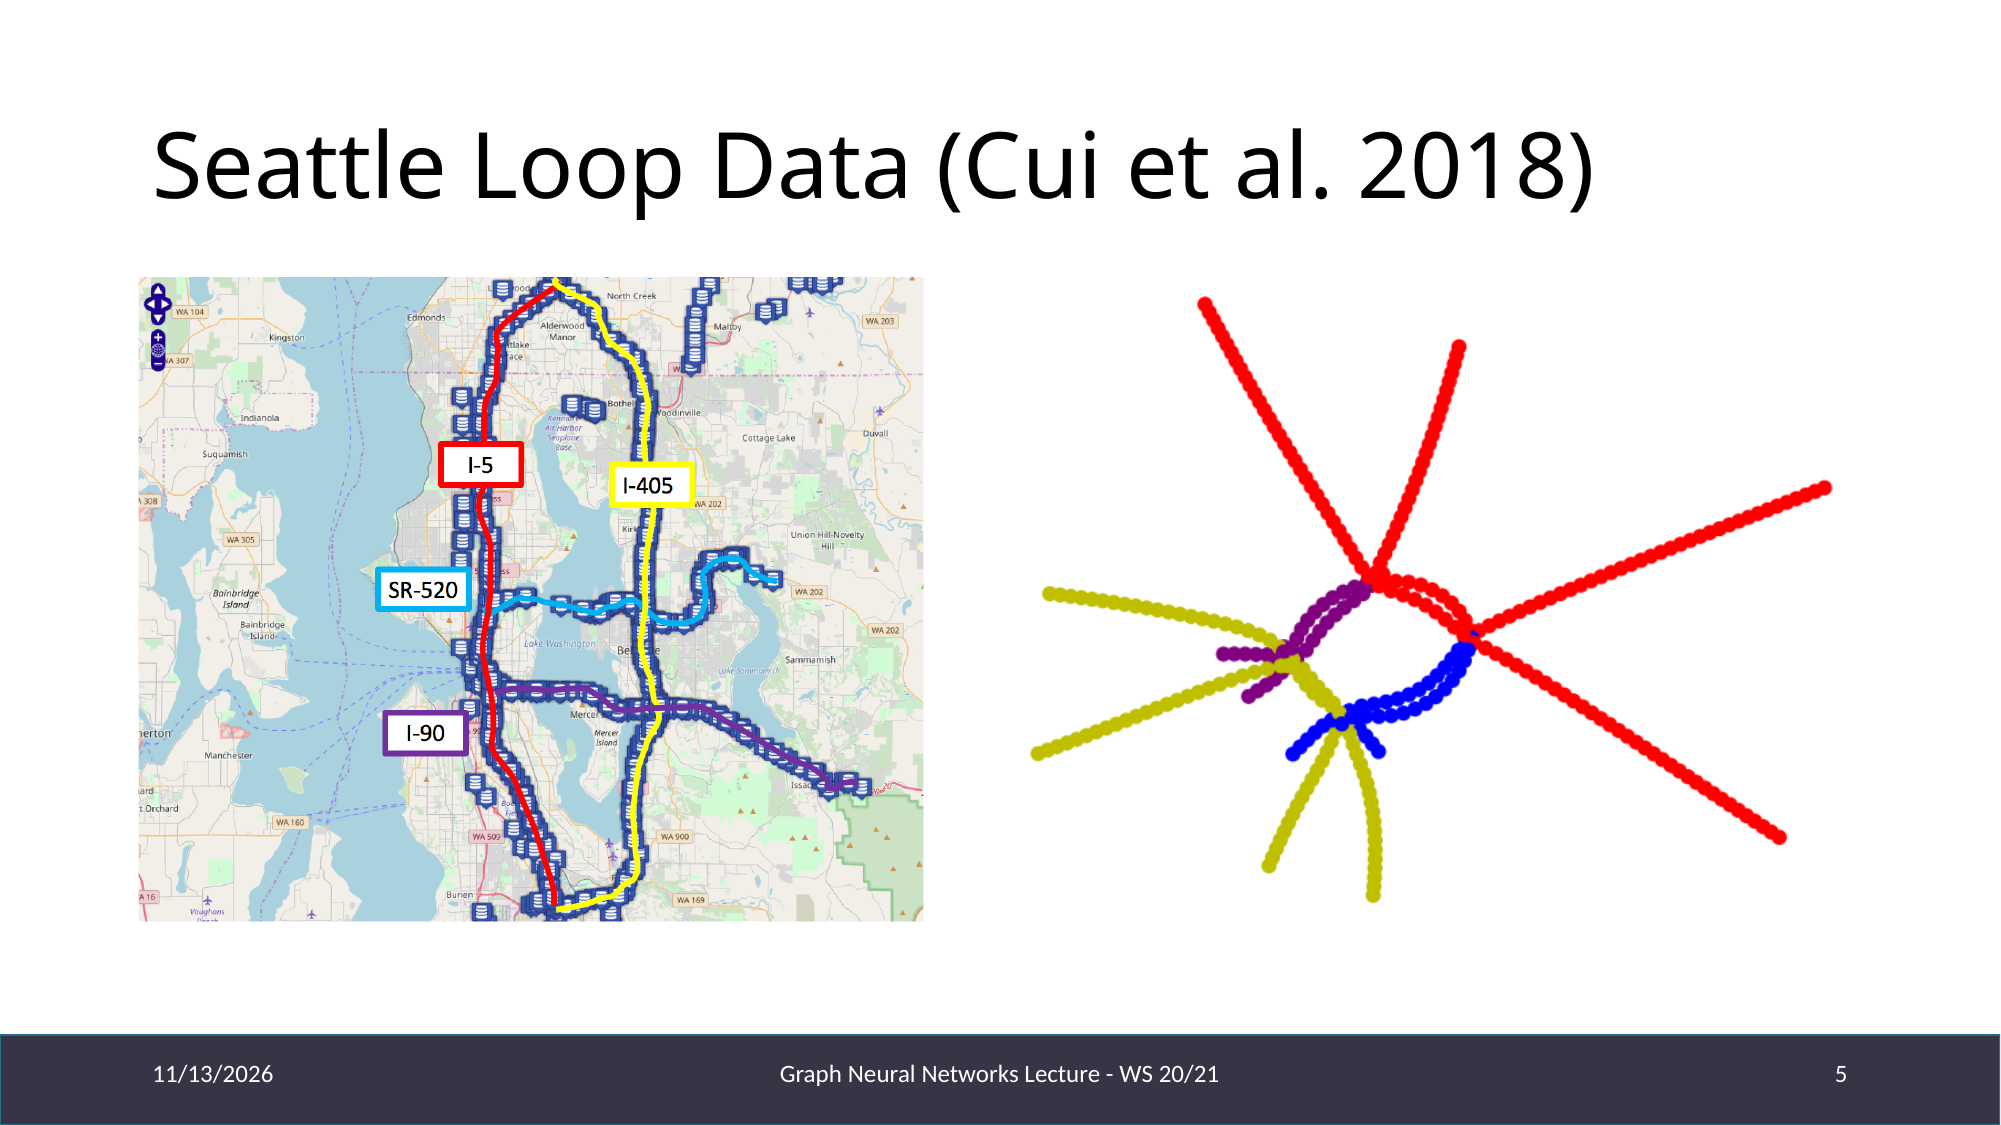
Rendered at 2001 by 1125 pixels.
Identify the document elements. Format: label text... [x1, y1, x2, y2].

picture [138, 277, 924, 925]
footer Graph Neural Networks Lecture - WS 20/21 [662, 1042, 1338, 1103]
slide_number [137, 1042, 588, 1103]
slide_number 5 [1412, 1042, 1863, 1103]
picture [999, 275, 1864, 925]
title Seattle Loop Data (Cui et al. 2018) [137, 59, 1863, 278]
